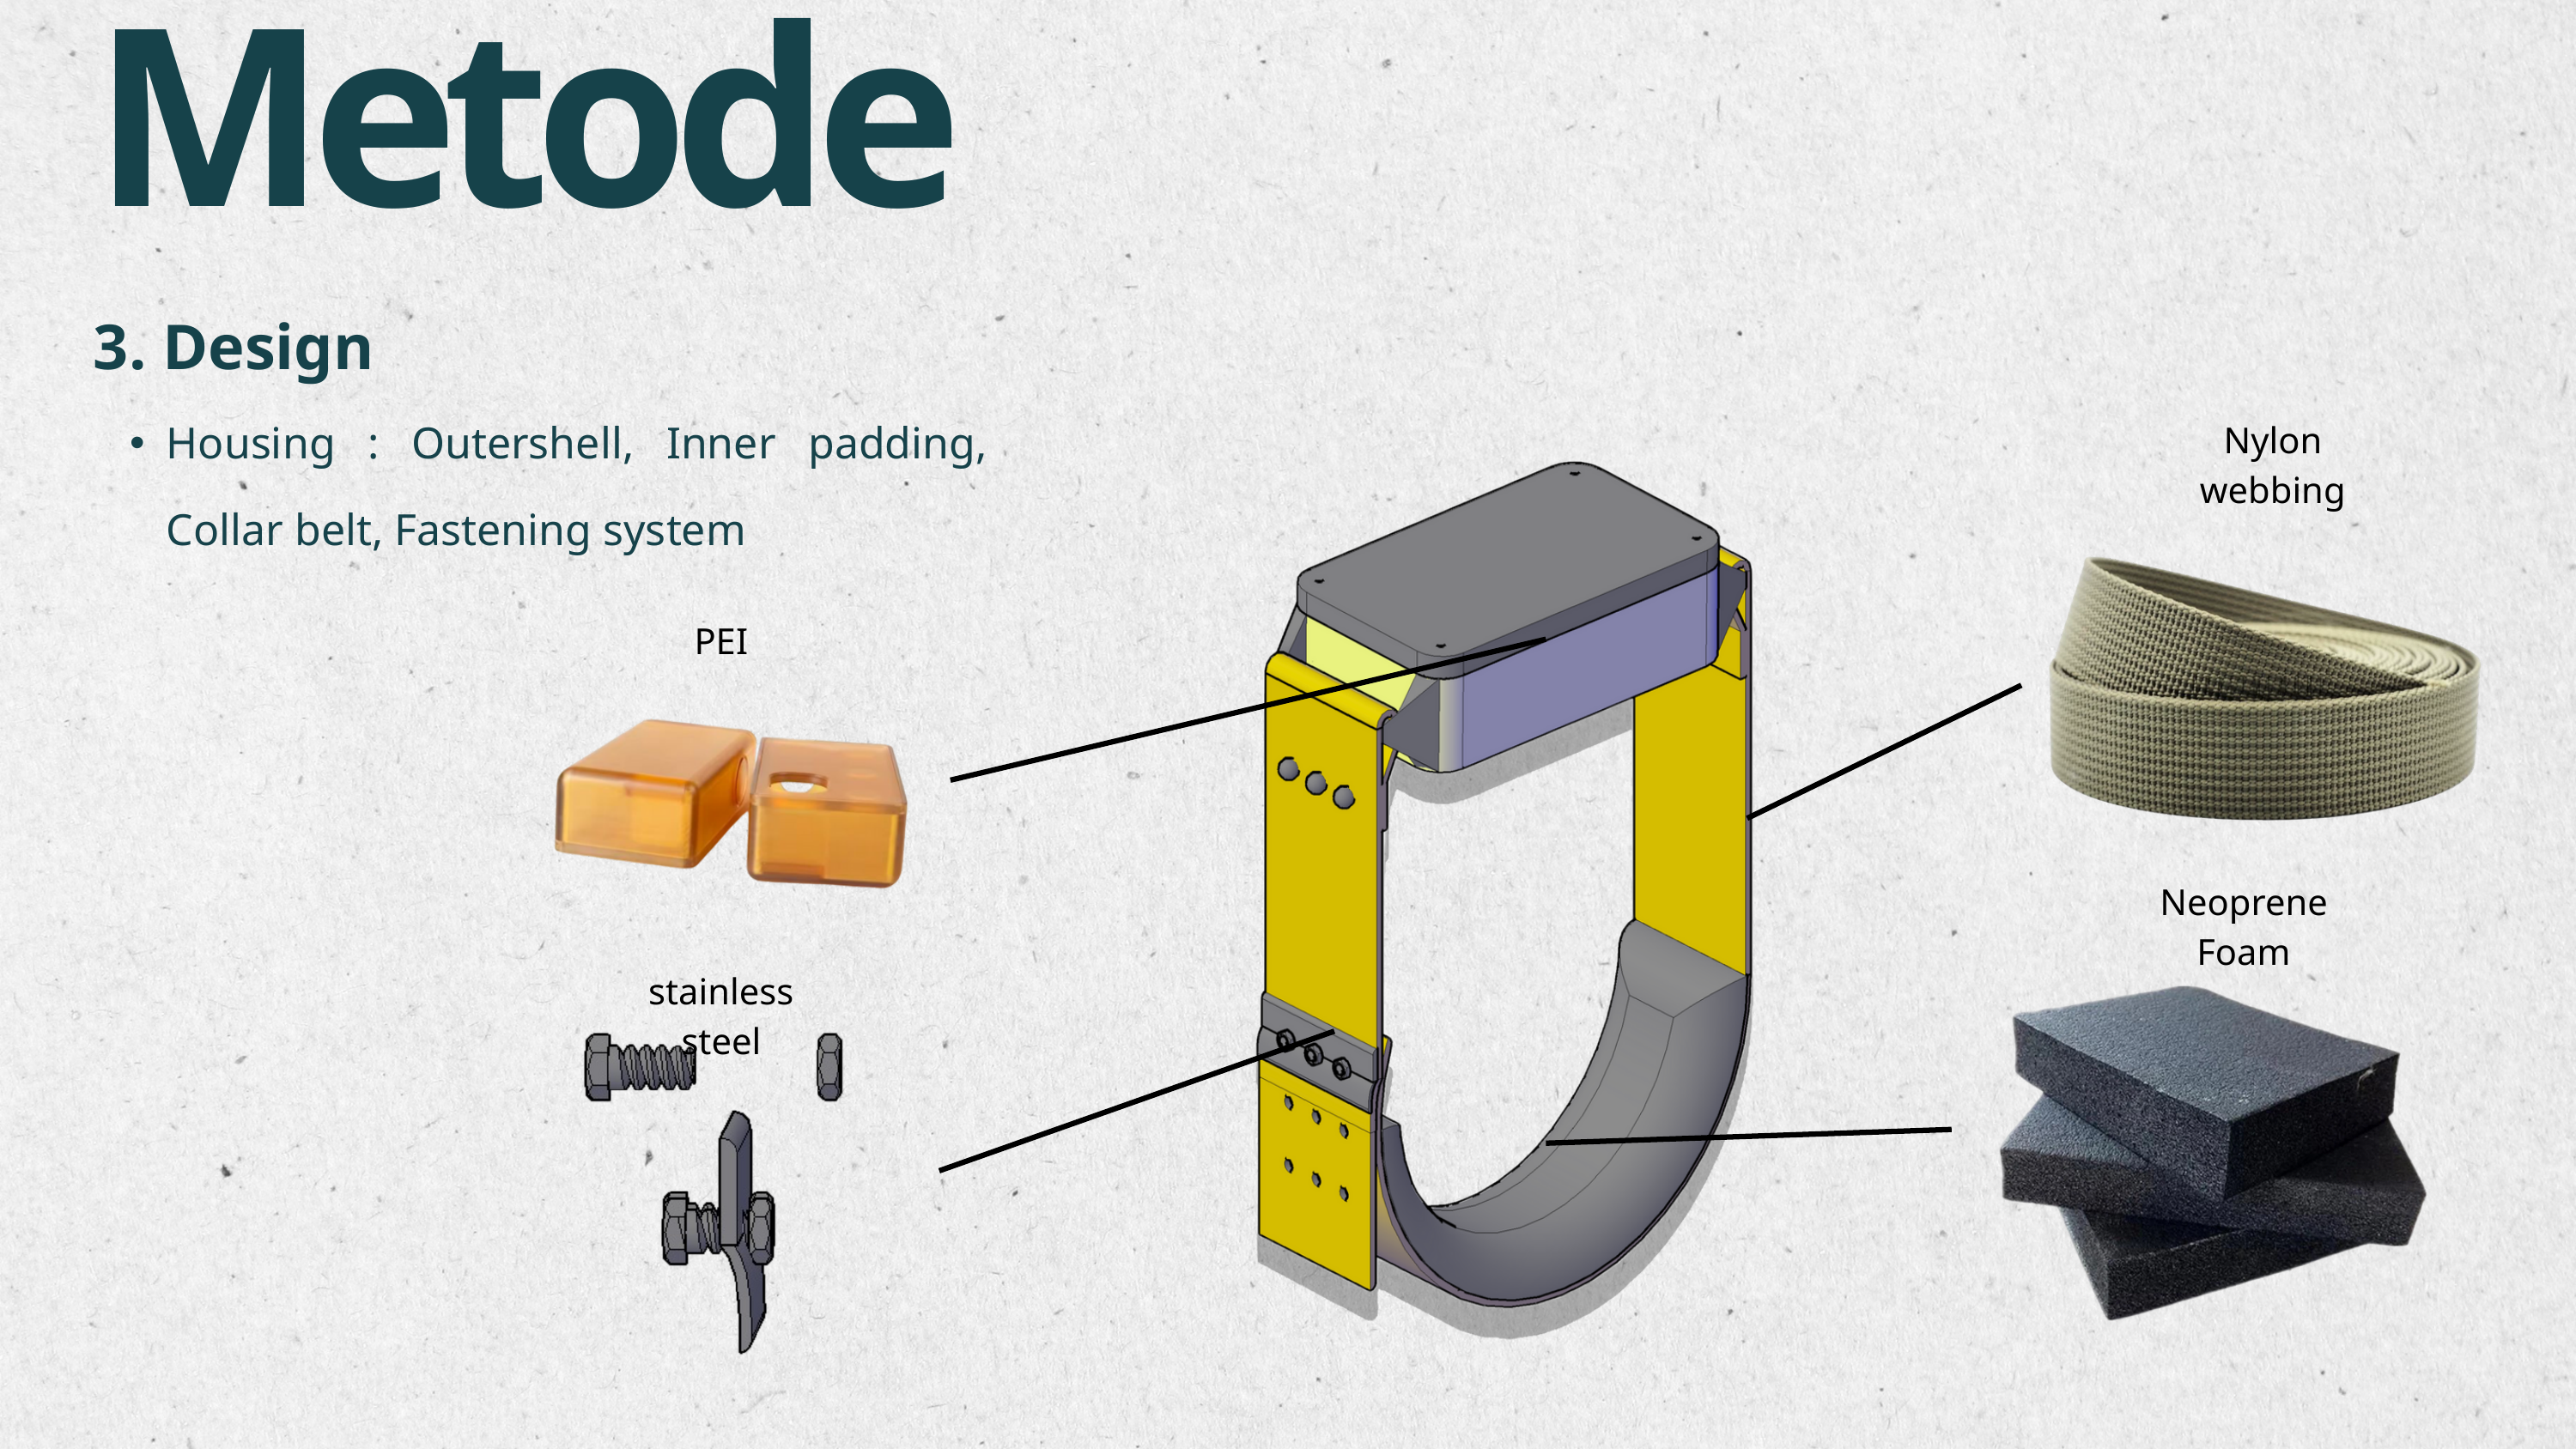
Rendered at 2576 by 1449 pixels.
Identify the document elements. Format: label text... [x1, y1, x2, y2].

text_box Metode [93, 35, 1291, 256]
text_box 3. Design Housing : Outershell, Inner padding, Collar belt, Fastening system [93, 258, 988, 630]
text_box [720, 364, 2287, 1449]
text_box Neoprene Foam [2120, 872, 2367, 973]
text_box PEI [691, 611, 751, 663]
text_box [0, 0, 2576, 1449]
text_box [2020, 504, 2504, 866]
text_box stainless steel [620, 961, 822, 1063]
text_box [534, 949, 939, 1393]
text_box Nylon webbing [2157, 410, 2389, 511]
text_box [523, 630, 951, 994]
text_box [1951, 865, 2479, 1393]
